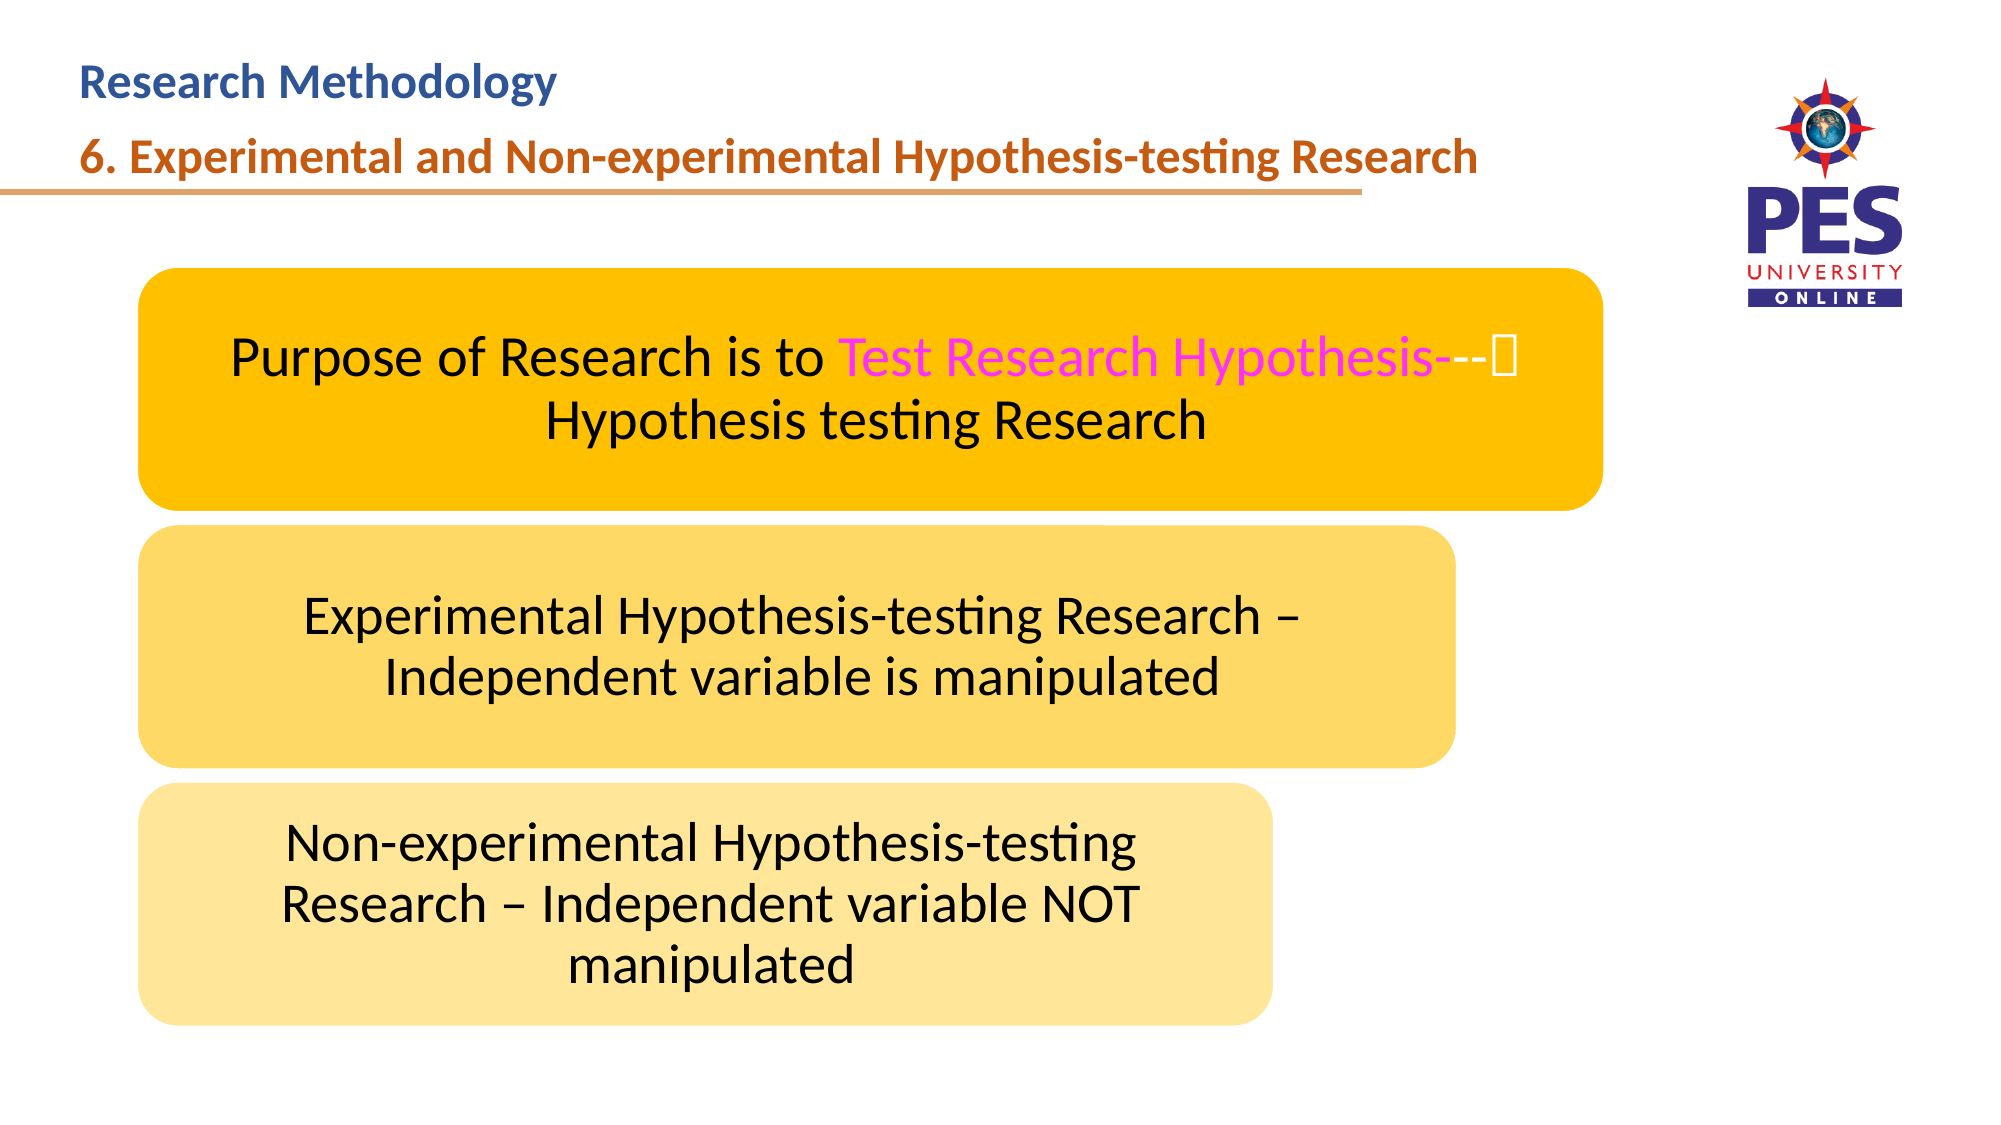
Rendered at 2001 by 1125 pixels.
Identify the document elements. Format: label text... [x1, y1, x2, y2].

text_box 6. Experimental and Non-experimental Hypothesis-testing Research [64, 116, 1511, 191]
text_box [109, 266, 1633, 1028]
text_box Research Methodology [64, 41, 1295, 117]
picture [1748, 76, 1902, 307]
